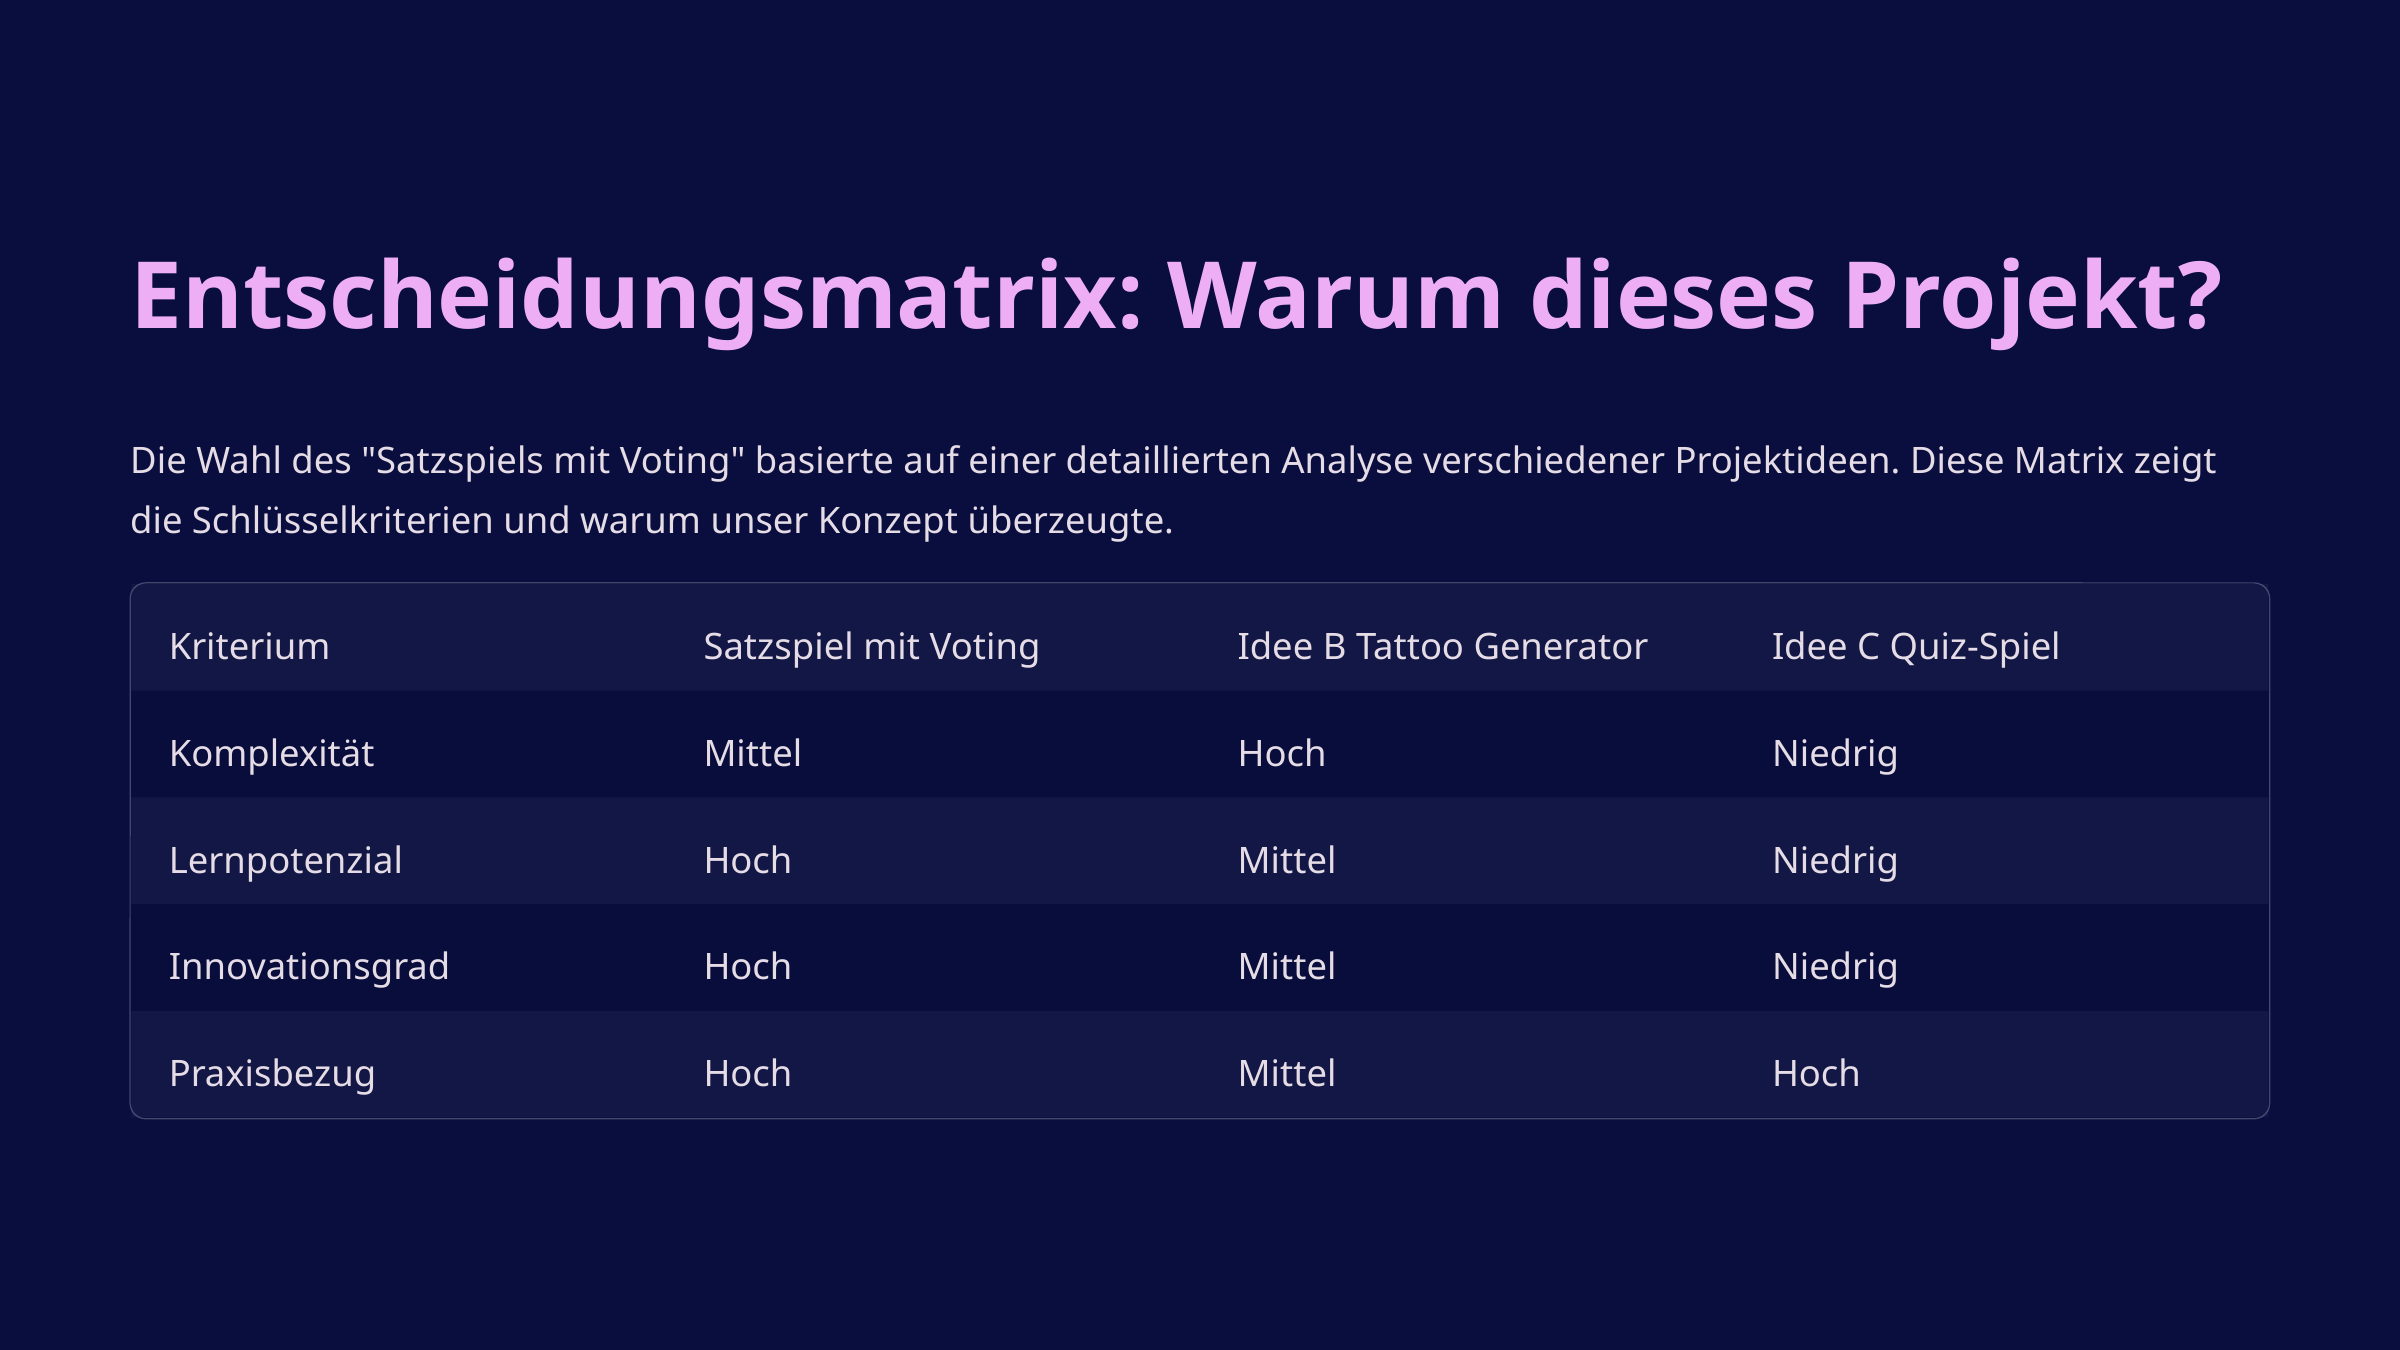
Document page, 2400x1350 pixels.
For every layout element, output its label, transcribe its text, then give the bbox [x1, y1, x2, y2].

text_box Niedrig [1772, 820, 2232, 881]
text_box Die Wahl des "Satzspiels mit Voting" basierte auf einer detaillierten Analyse verschiedener Projektideen. Diese Matrix zeigt die Schlüsselkriterien und warum unser Konzept überzeugte. [130, 421, 2270, 541]
text_box [131, 904, 2269, 1010]
text_box Praxisbezug [168, 1034, 628, 1094]
text_box Komplexität [168, 714, 628, 774]
text_box [131, 584, 2269, 690]
text_box Entscheidungsmatrix: Warum dieses Projekt? [130, 231, 2221, 348]
text_box Mittel [1237, 820, 1697, 881]
text_box Satzspiel mit Voting [703, 607, 1163, 668]
text_box Innovationsgrad [168, 927, 628, 988]
text_box Idee C Quiz-Spiel [1772, 607, 2232, 668]
text_box Hoch [1237, 714, 1697, 774]
text_box Hoch [703, 820, 1163, 881]
text_box Hoch [1772, 1034, 2232, 1094]
text_box [131, 690, 2269, 797]
text_box Kriterium [168, 607, 628, 668]
text_box Idee B Tattoo Generator [1237, 607, 1697, 668]
text_box Mittel [1237, 927, 1697, 988]
text_box Niedrig [1772, 927, 2232, 988]
text_box Hoch [703, 1034, 1163, 1094]
text_box Mittel [703, 714, 1163, 774]
text_box Hoch [703, 927, 1163, 988]
text_box [131, 1010, 2269, 1118]
text_box Niedrig [1772, 714, 2232, 774]
text_box Mittel [1237, 1034, 1697, 1094]
text_box [131, 797, 2269, 904]
text_box Lernpotenzial [168, 820, 628, 881]
